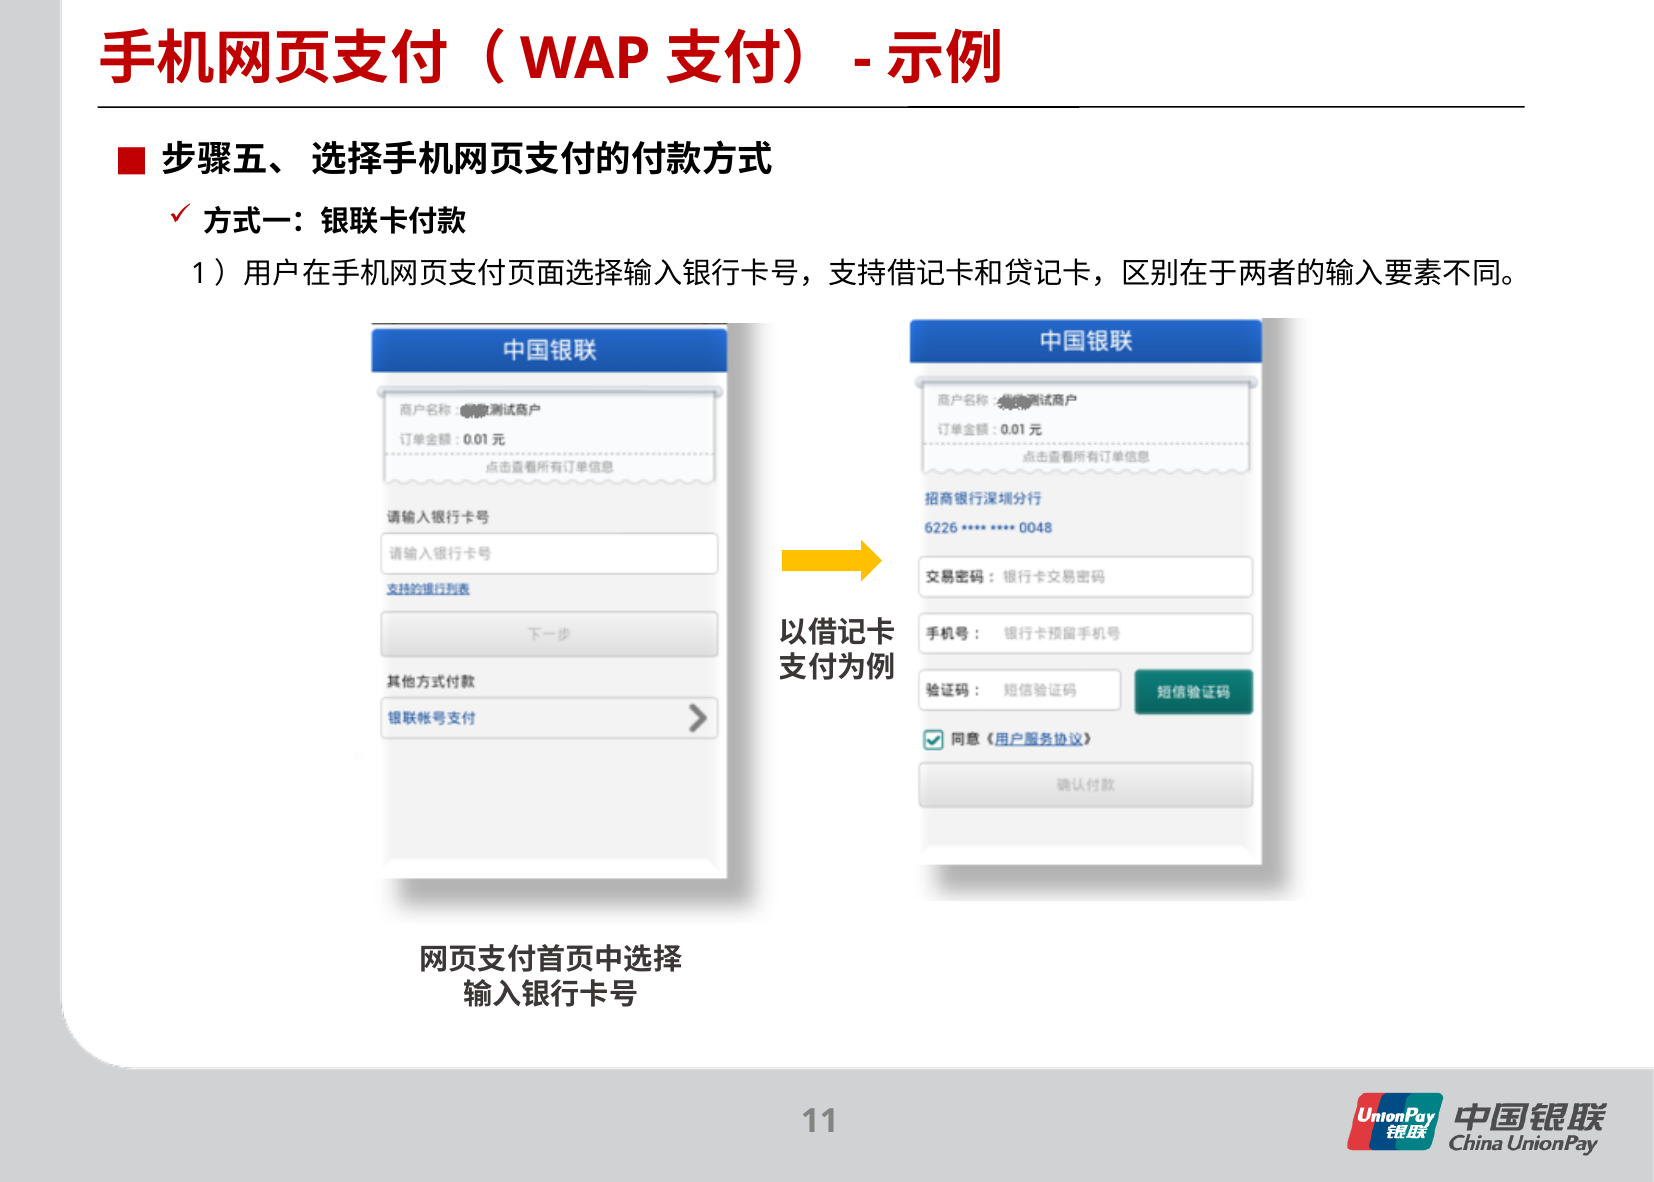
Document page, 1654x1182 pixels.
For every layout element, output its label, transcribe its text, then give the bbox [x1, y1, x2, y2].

text_box 网页支付首页中选择输入银行卡号 [401, 933, 700, 1018]
picture [19, 0, 1654, 1182]
text_box 步骤五、 选择手机网页支付的付款方式 [97, 104, 1561, 188]
text_box 方式一：银联卡付款 1）用户在手机网页支付页面选择输入银行卡号，支持借记卡和贷记卡，区别在于两者的输入要素不同。 [153, 177, 1524, 297]
text_box [783, 539, 882, 582]
text_box 手机网页支付（WAP支付）-示例 [82, 0, 1571, 110]
text_box 以借记卡支付为例 [783, 605, 904, 691]
